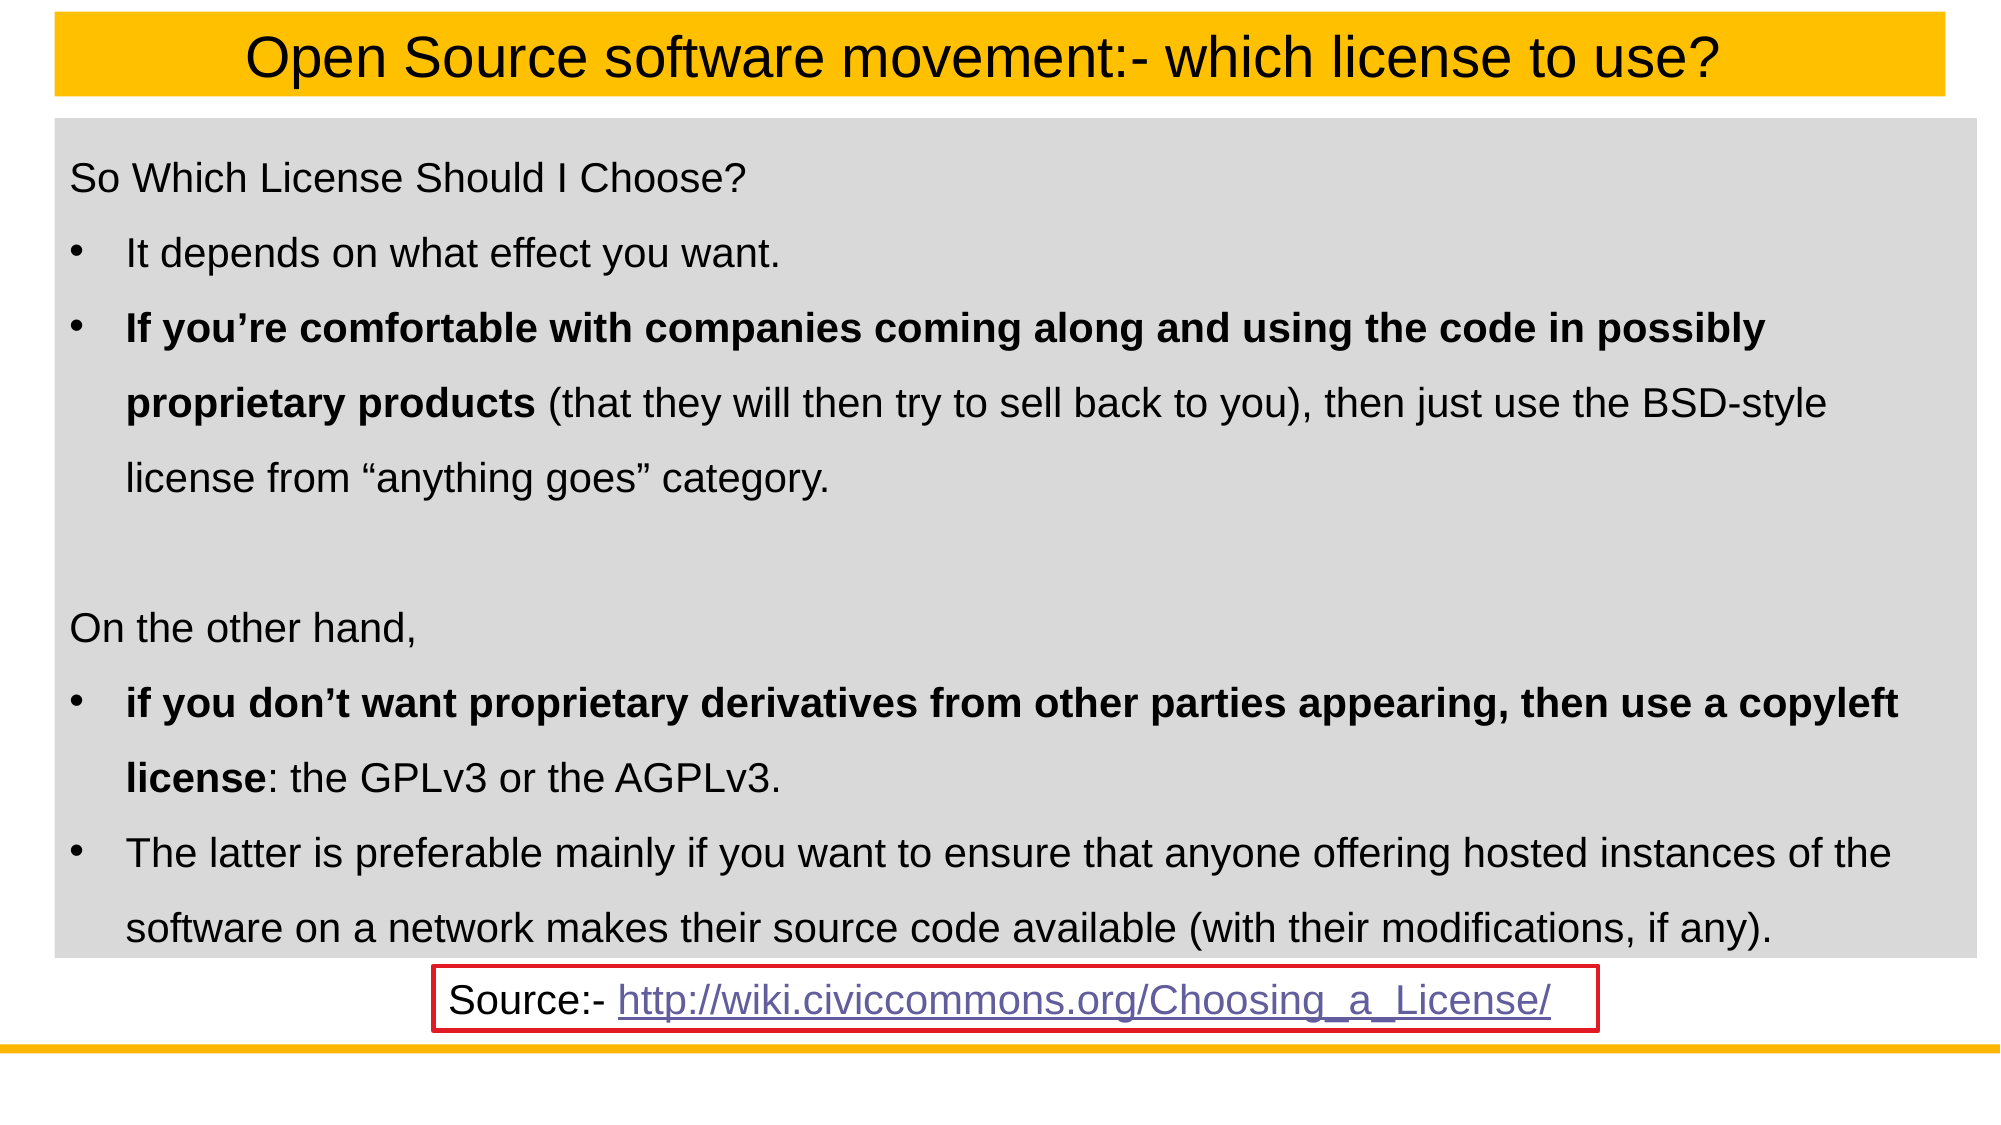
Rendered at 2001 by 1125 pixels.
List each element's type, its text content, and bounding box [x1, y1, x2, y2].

text_box Open Source software movement:- which license to use? [54, 11, 1946, 97]
text_box Source:- http://wiki.civiccommons.org/Choosing_a_License/ [433, 965, 1599, 1031]
text_box So Which License Should I Choose? It depends on what effect you want. If you’re comfortable with companies coming along and using the code in possibly proprietary products (that they will then try to sell back to you), then just use the BSD-style license from “anything goes” category. On the other hand, if you don’t want proprietary derivatives from other parties appearing, then use a copyleft license: the GPLv3 or the AGPLv3. The latter is preferable mainly if you want to ensure that anyone offering hosted instances of the software on a network makes their source code available (with their modifications, if any). [54, 118, 1977, 958]
